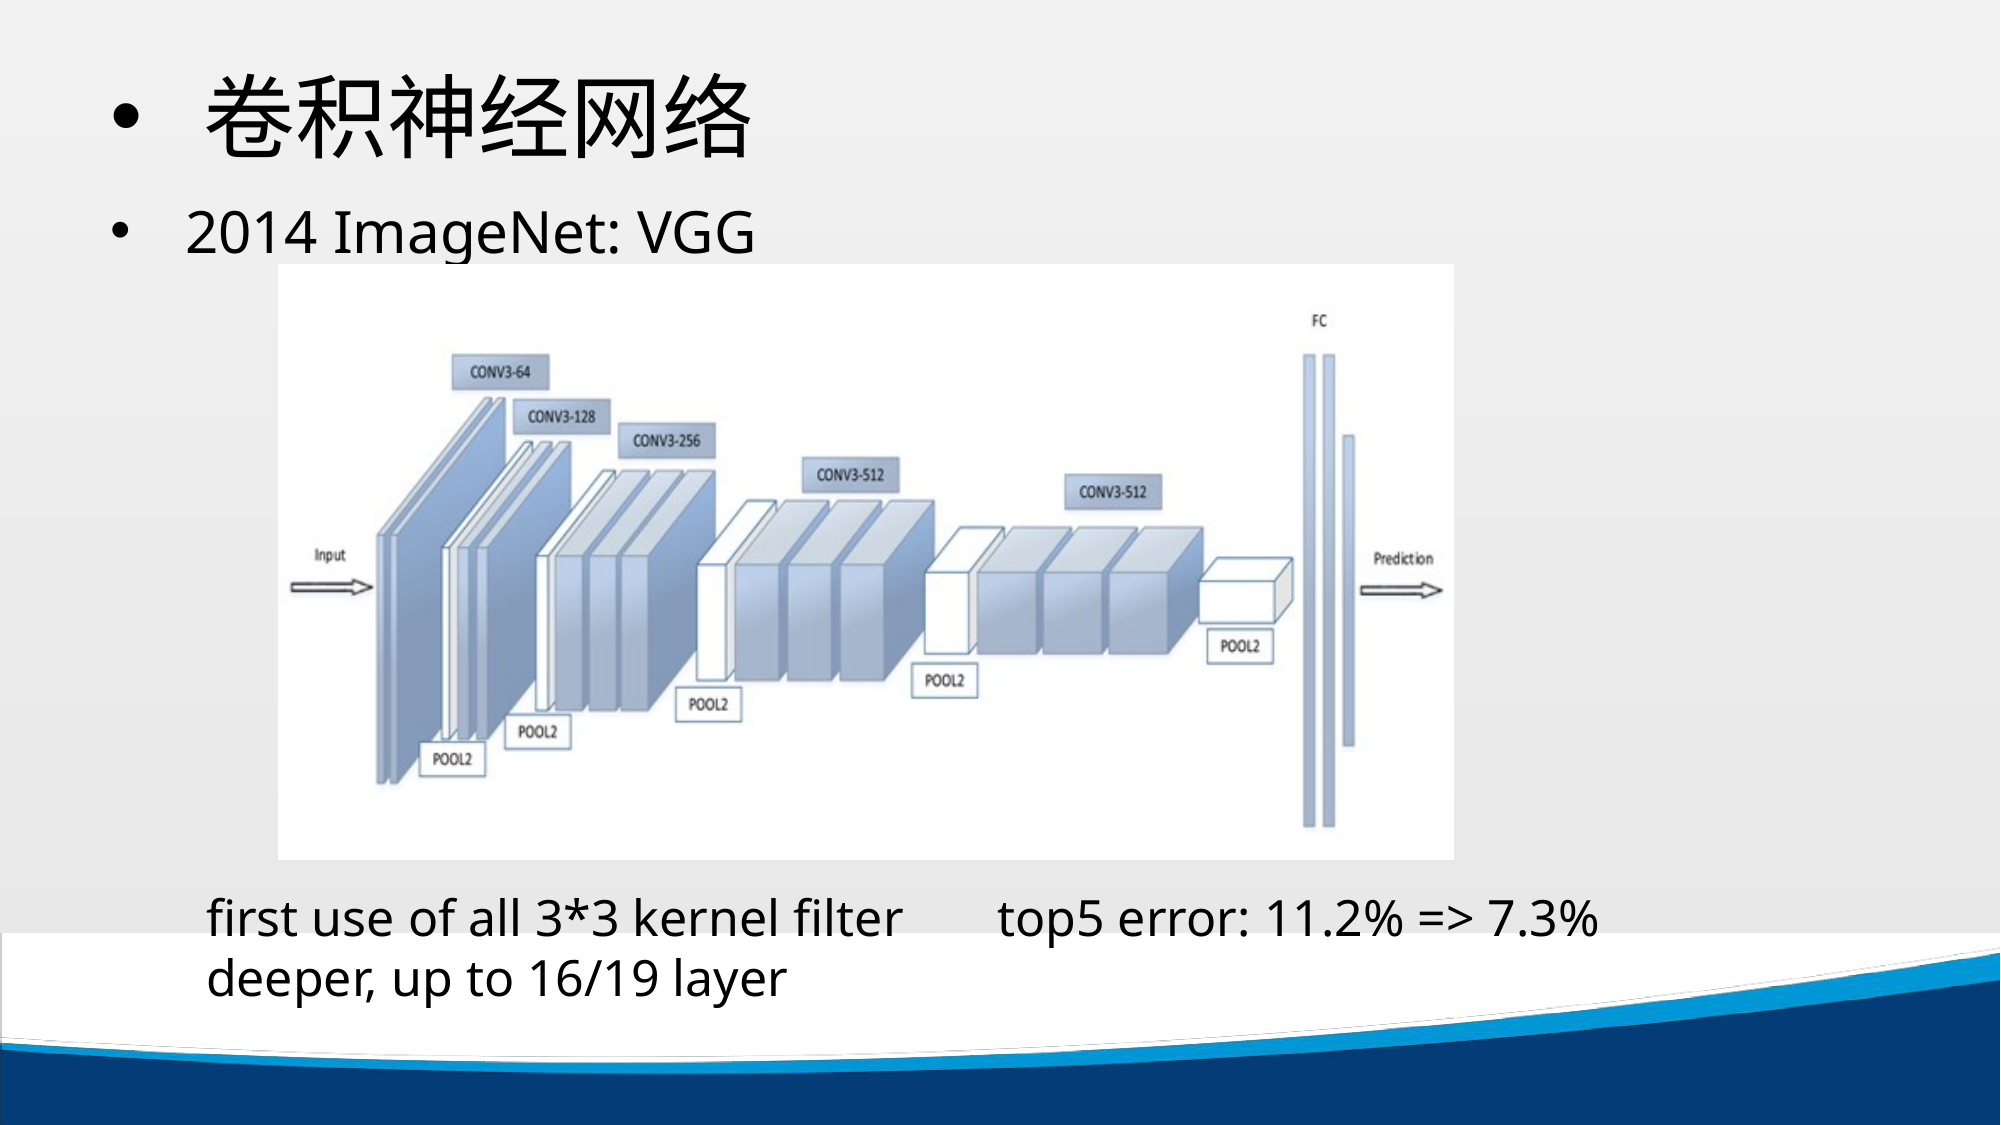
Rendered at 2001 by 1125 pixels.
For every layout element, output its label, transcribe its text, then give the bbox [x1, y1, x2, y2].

picture [0, 933, 2000, 1063]
text_box 卷积神经网络 2014 ImageNet: VGG [95, 52, 1236, 273]
picture [0, 980, 2000, 1125]
text_box top5 error: 11.2% => 7.3% [982, 879, 1763, 933]
picture [278, 264, 1454, 861]
text_box first use of all 3*3 kernel filter deeper, up to 16/19 layer [191, 879, 982, 933]
